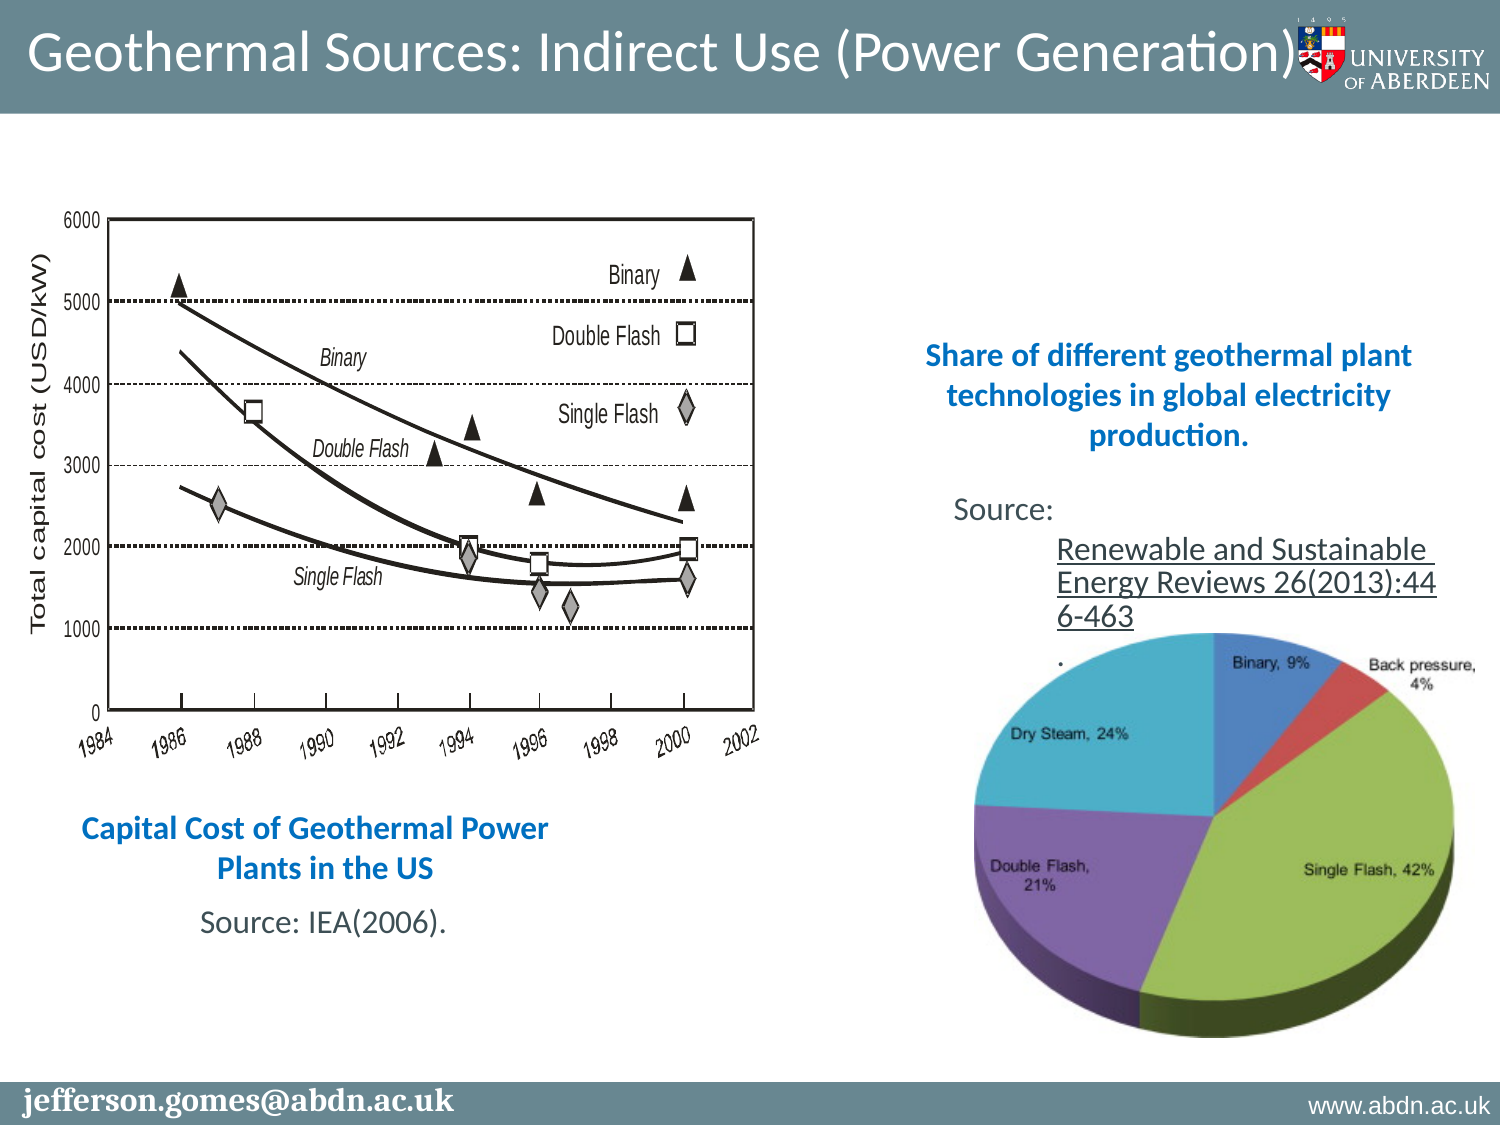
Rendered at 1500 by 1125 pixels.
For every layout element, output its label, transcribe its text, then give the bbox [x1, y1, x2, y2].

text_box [29, 207, 763, 764]
picture [974, 633, 1475, 1039]
text_box Source: IEA(2006). [185, 893, 463, 948]
picture [1287, 7, 1495, 103]
text_box Geothermal Sources: Indirect Use (Power Generation) [13, 5, 1314, 91]
text_box jefferson.gomes@abdn.ac.uk [0, 1074, 479, 1125]
text_box Source: Renewable and Sustainable Energy Reviews 26(2013):446-463. [938, 479, 1459, 615]
text_box Capital Cost of Geothermal Power Plants in the US [41, 798, 591, 894]
text_box Share of different geothermal plant technologies in global electricity production. [879, 326, 1459, 461]
